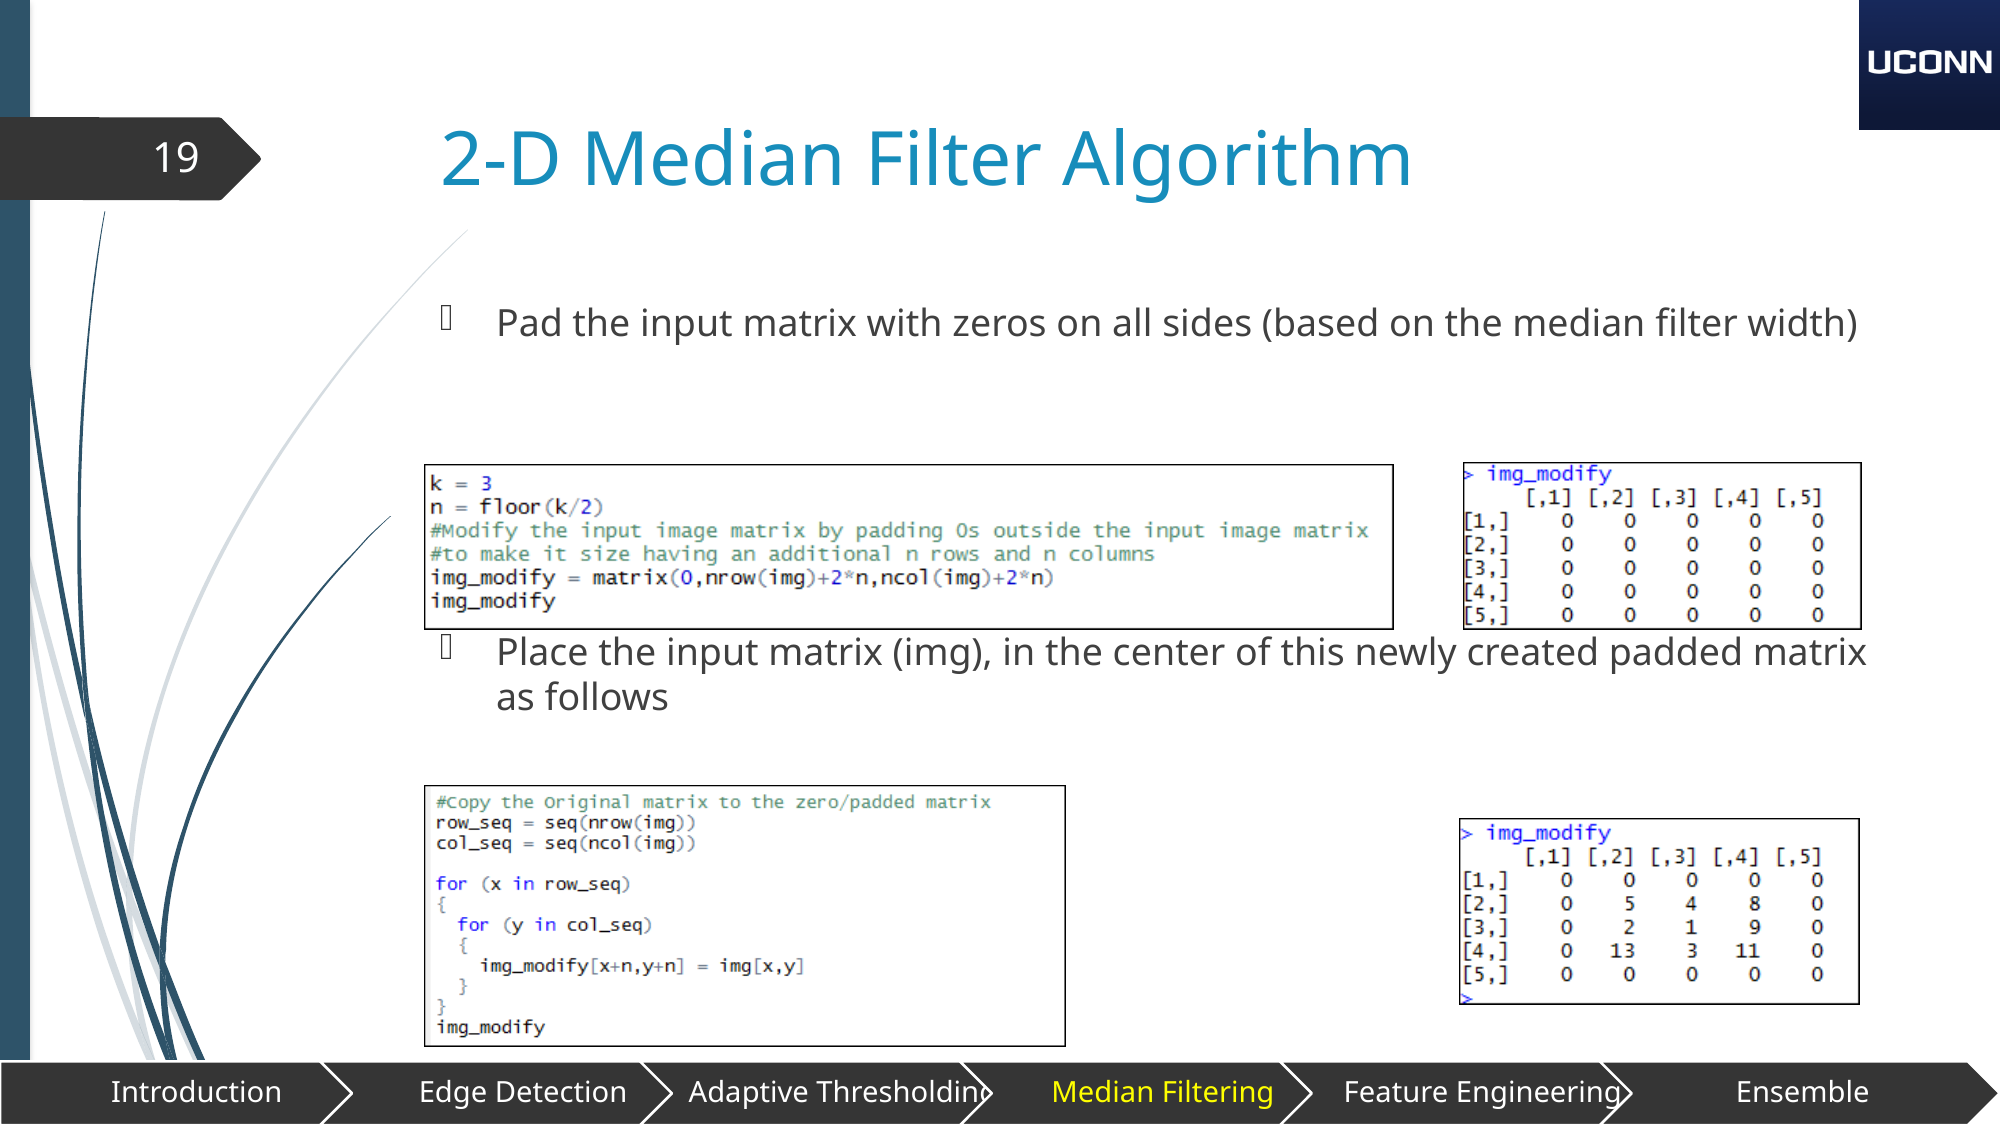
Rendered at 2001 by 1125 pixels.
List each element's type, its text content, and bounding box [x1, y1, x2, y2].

picture [1459, 818, 1860, 1005]
slide_number 19 [87, 129, 216, 190]
picture [424, 785, 1066, 1047]
picture [424, 463, 1394, 630]
title 2-D Median Filter Algorithm [425, 102, 1888, 291]
picture [1462, 462, 1862, 630]
list Pad the input matrix with zeros on all sides (based on the median filter width) Place the input matrix (img), in the center of this newly created padded matrix as follows [424, 291, 1888, 912]
picture [1859, 0, 2000, 130]
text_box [0, 1061, 2000, 1125]
